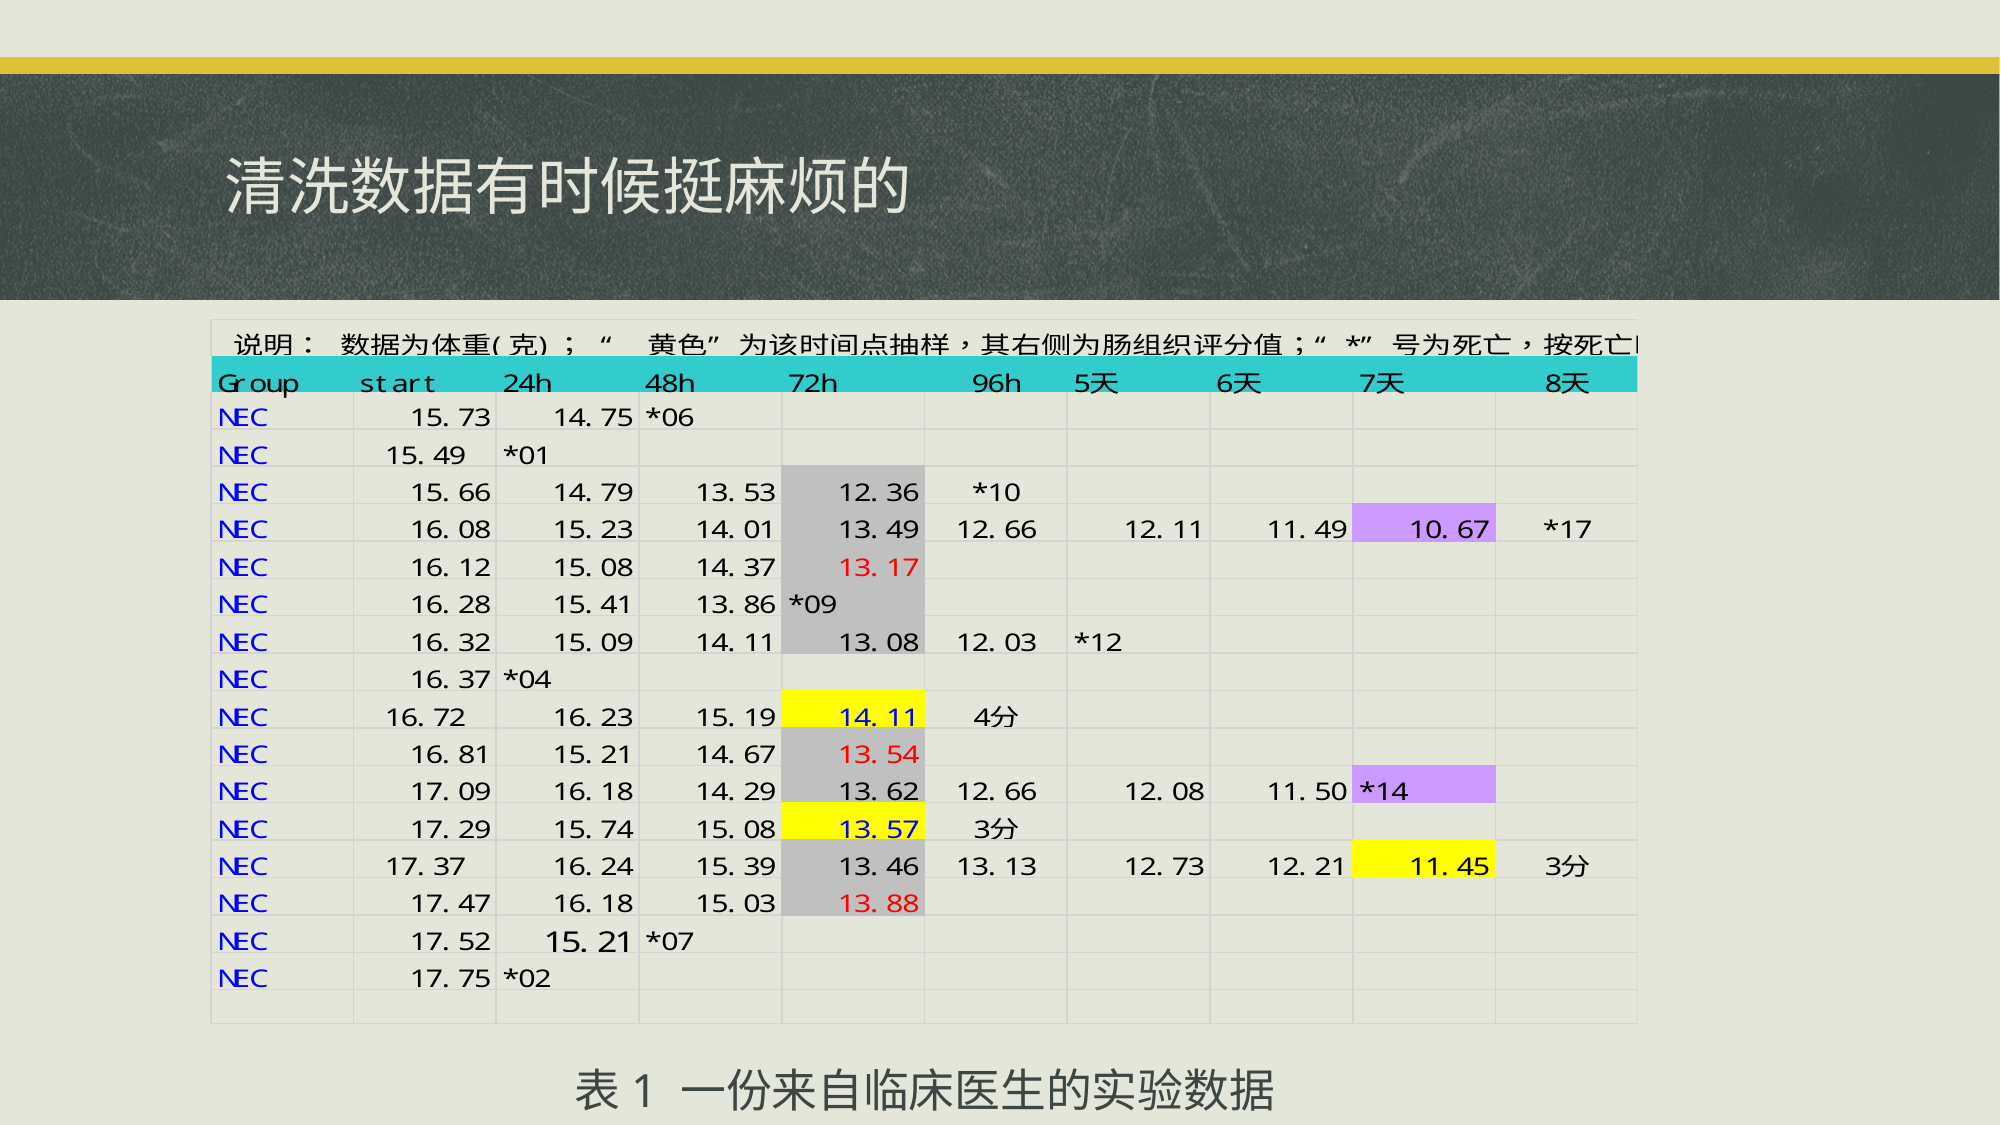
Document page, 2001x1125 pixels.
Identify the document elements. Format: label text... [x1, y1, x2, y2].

text_box 表1 一份来自临床医生的实验数据 [209, 1054, 1640, 1124]
title 清洗数据有时候挺麻烦的 [209, 76, 1790, 301]
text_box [209, 318, 1640, 1025]
picture [0, 74, 2000, 300]
